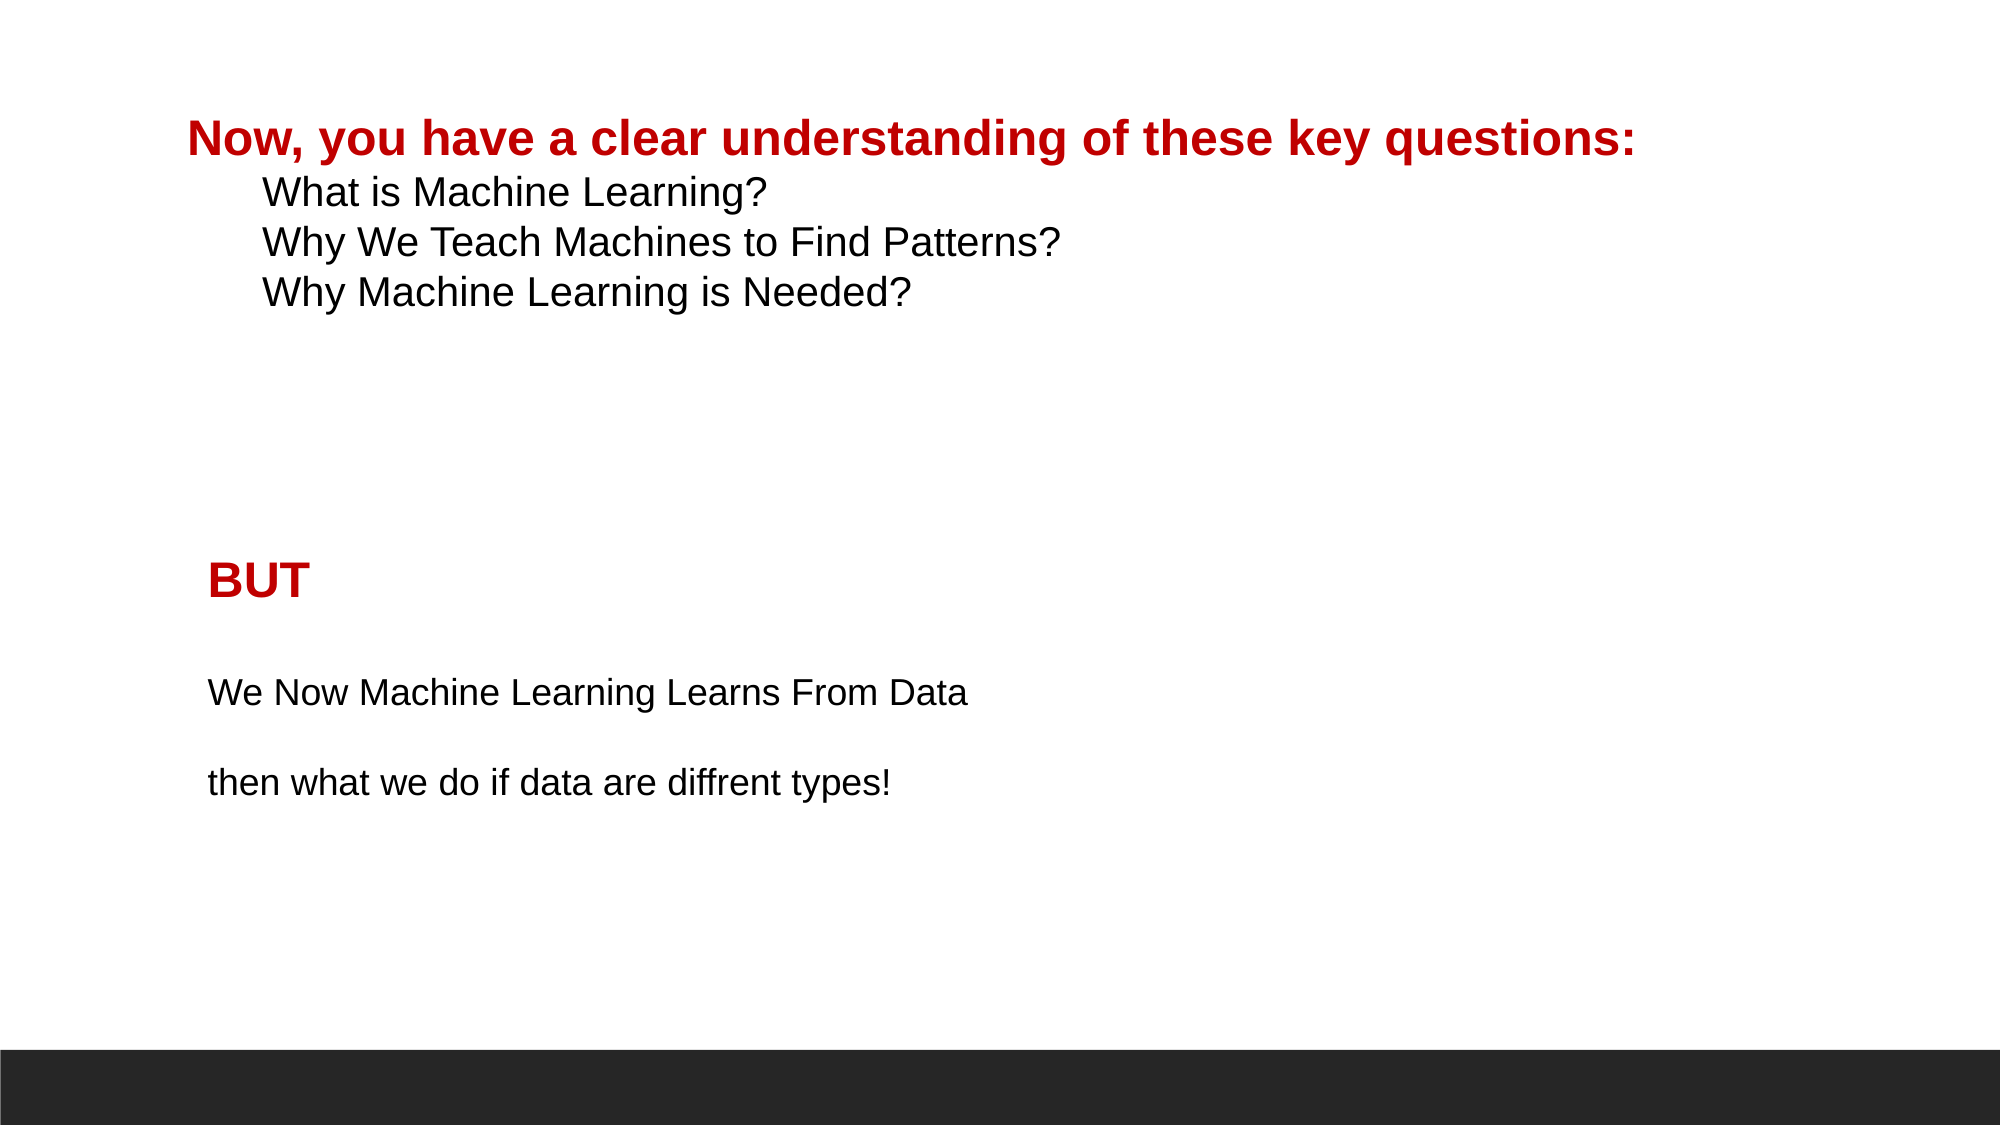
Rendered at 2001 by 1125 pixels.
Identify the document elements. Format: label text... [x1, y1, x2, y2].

text_box BUT We Now Machine Learning Learns From Data then what we do if data are diffrent types! [192, 540, 1271, 810]
text_box Now, you have a clear understanding of these key questions: What is Machine Learning? Why We Teach Machines to Find Patterns? Why Machine Learning is Needed? [172, 97, 1781, 323]
